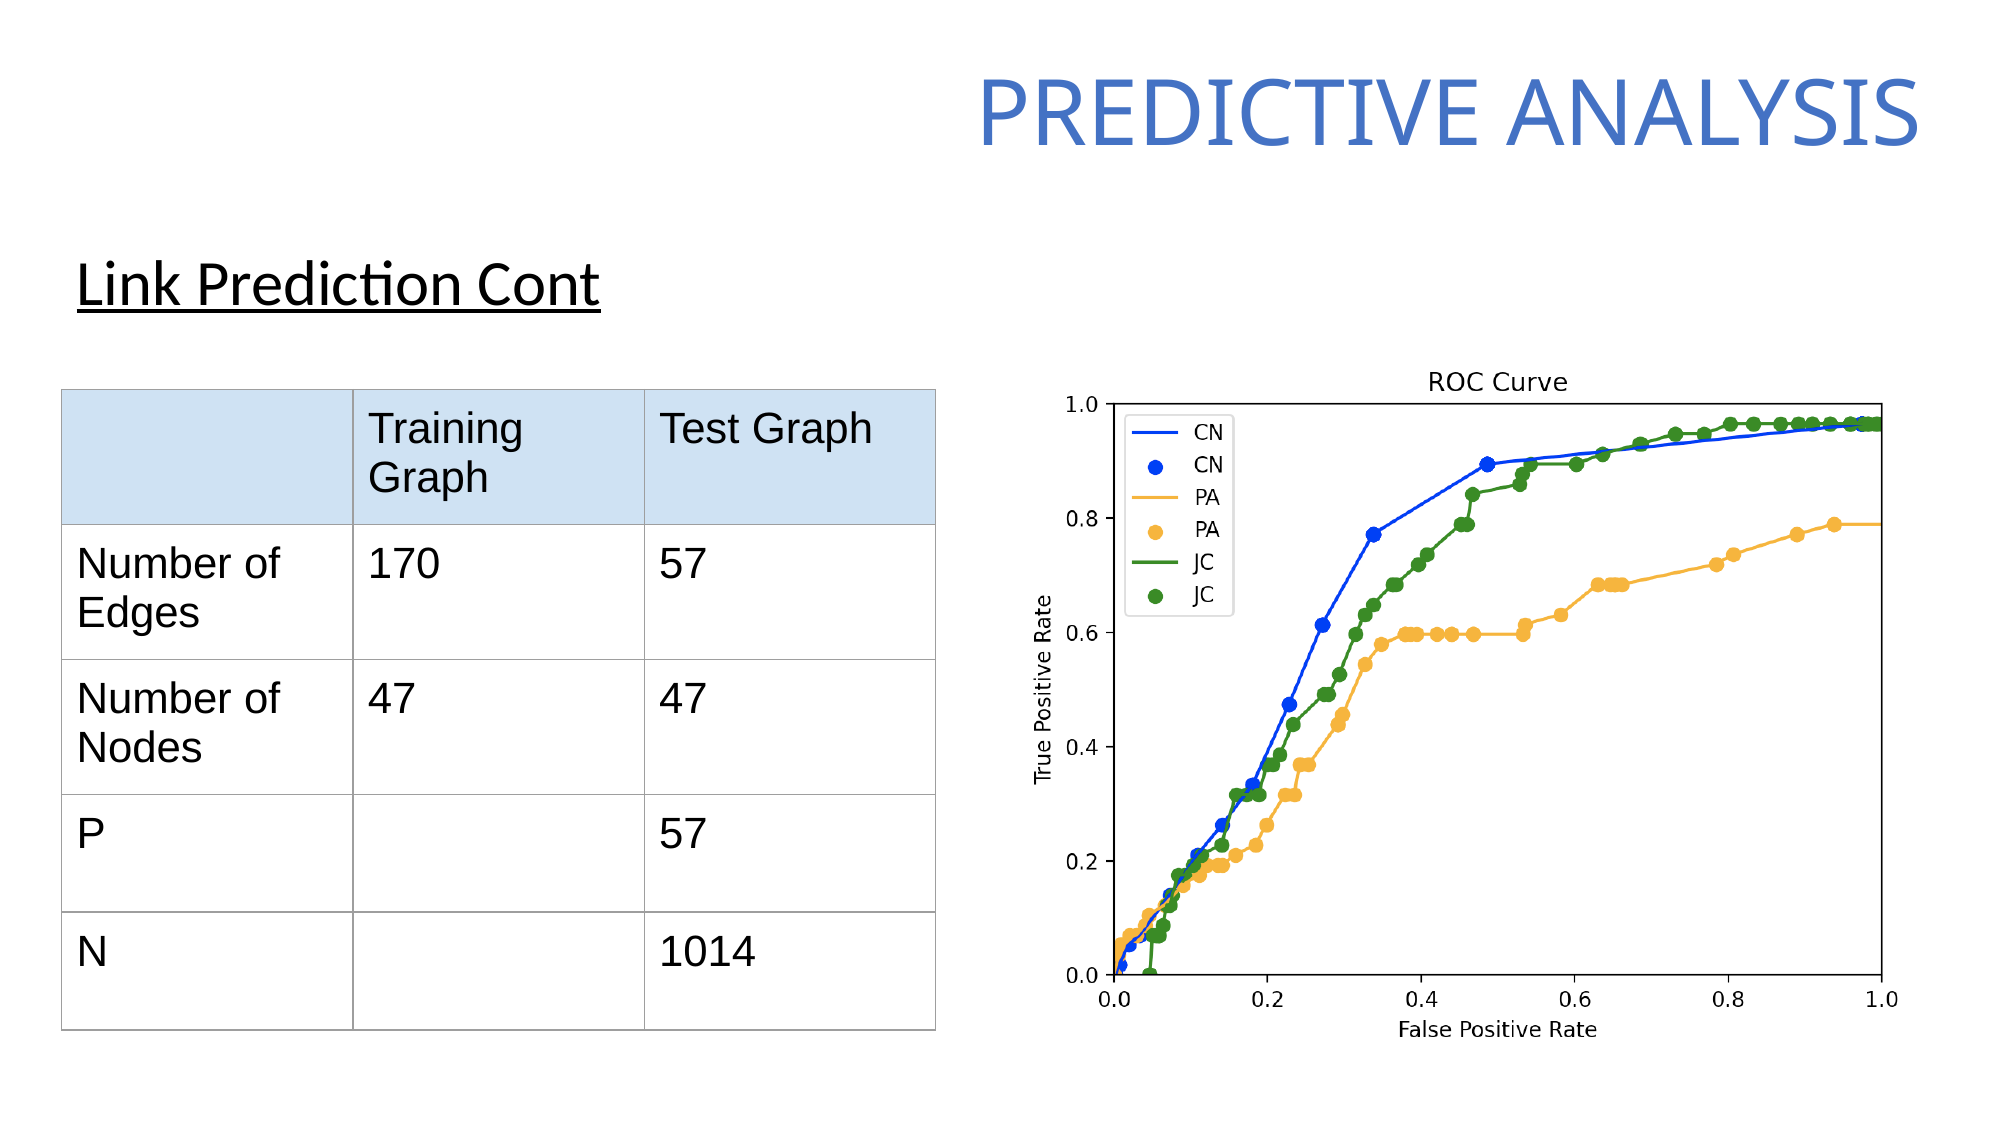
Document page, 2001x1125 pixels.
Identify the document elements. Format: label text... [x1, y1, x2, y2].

table_header Training Graph [354, 390, 644, 524]
table_cell 47 [645, 660, 935, 794]
table_header Test Graph [645, 390, 935, 524]
table_cell P [62, 795, 352, 911]
table_header [62, 390, 352, 524]
table_cell 57 [645, 795, 935, 911]
title PREDICTIVE ANALYSIS [935, 60, 1962, 172]
table_cell 1014 [645, 913, 935, 1029]
table_cell Number of Edges [62, 525, 352, 659]
table_cell 47 [354, 660, 644, 794]
table_cell N [62, 913, 352, 1029]
text_box Link Prediction Cont [61, 225, 727, 333]
table_cell [354, 913, 644, 1029]
table_cell 57 [645, 525, 935, 659]
table_cell 170 [354, 525, 644, 659]
table_cell Number of Nodes [62, 660, 352, 794]
table_cell [354, 795, 644, 911]
picture [999, 333, 1949, 1051]
